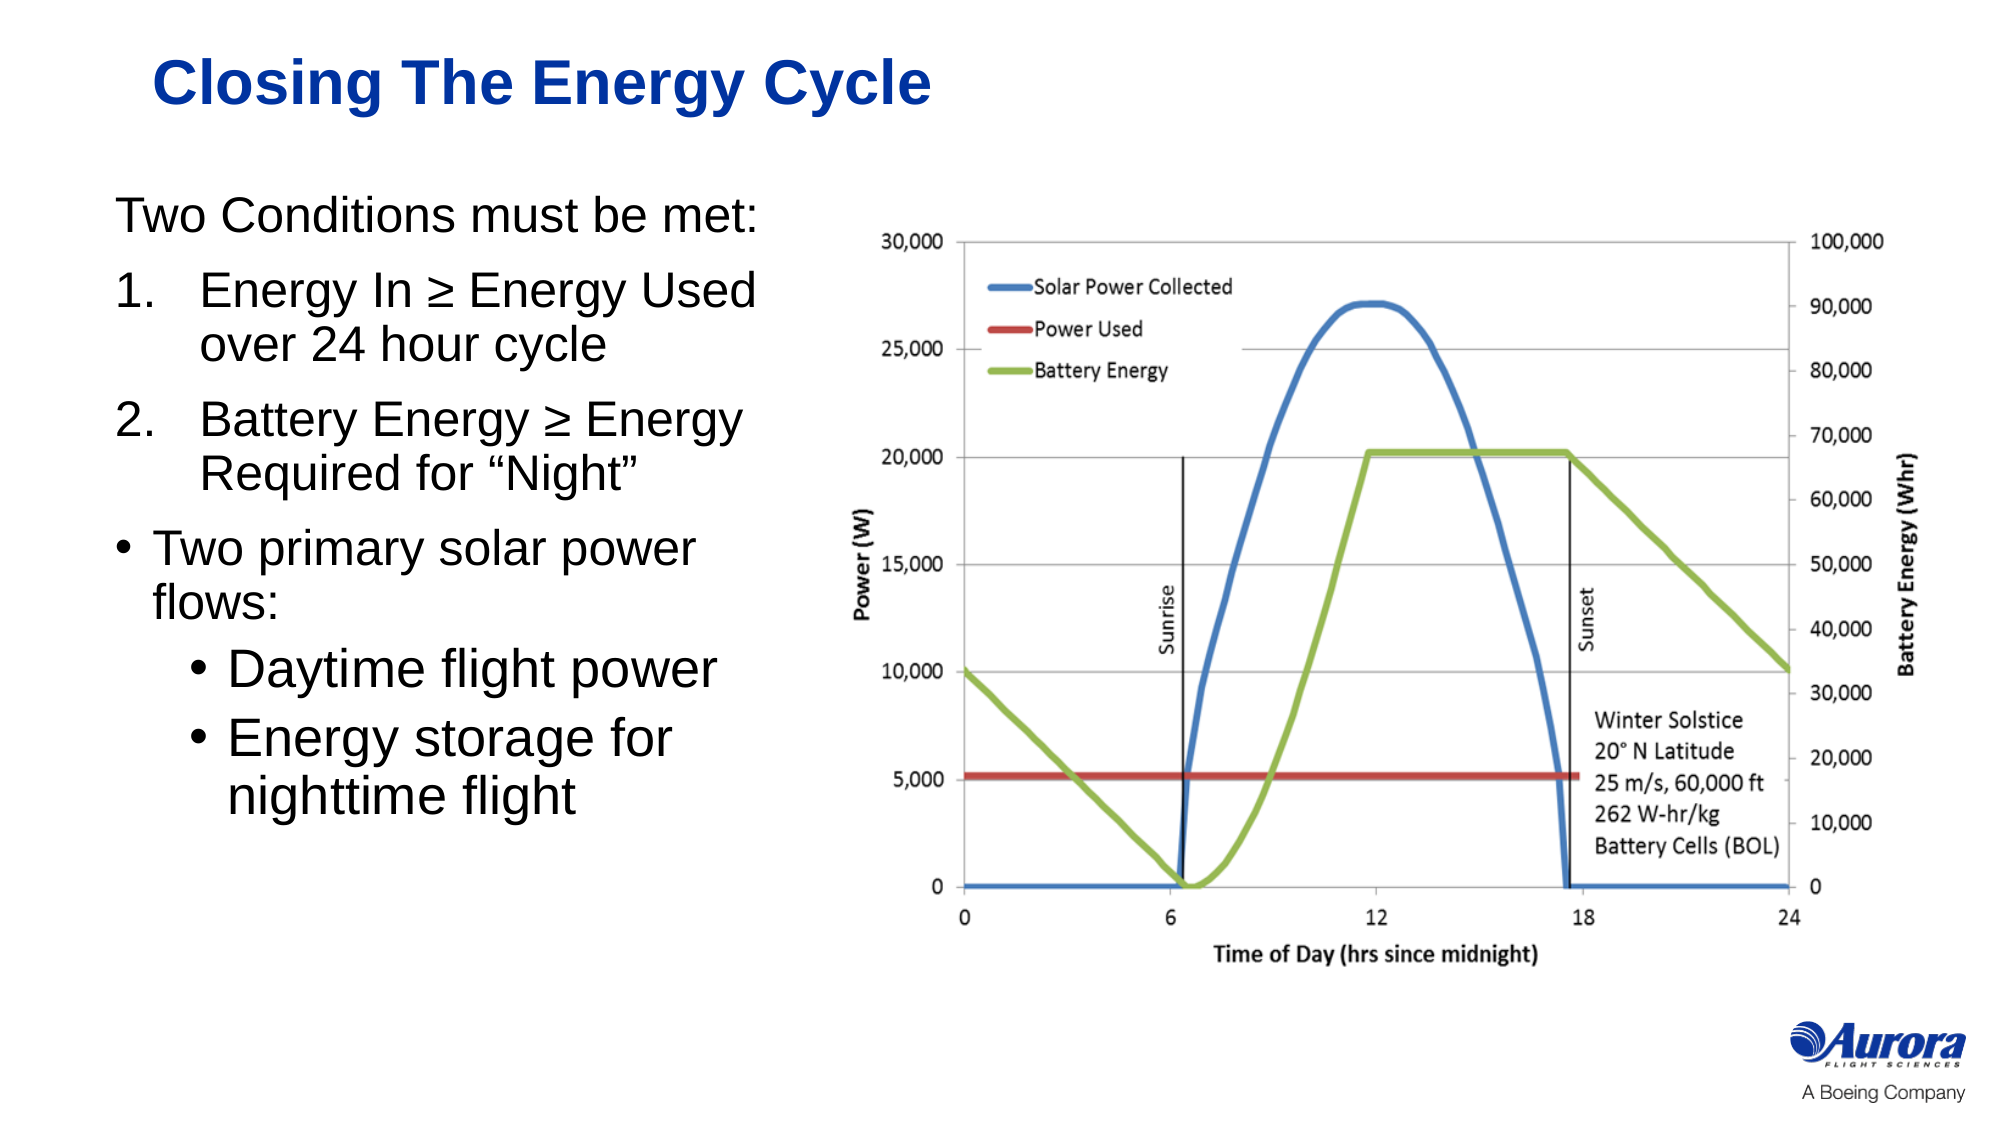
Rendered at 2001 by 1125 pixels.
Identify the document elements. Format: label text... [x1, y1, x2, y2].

picture [804, 215, 1973, 990]
picture [1790, 1021, 1966, 1103]
title Closing The Energy Cycle [137, 41, 1863, 126]
list Two Conditions must be met: Energy In ≥ Energy Used over 24 hour cycle Battery Energy ≥ Energy Required for “Night” Two primary solar power flows: Daytime flight power Energy storage for nighttime flight [99, 182, 843, 1023]
